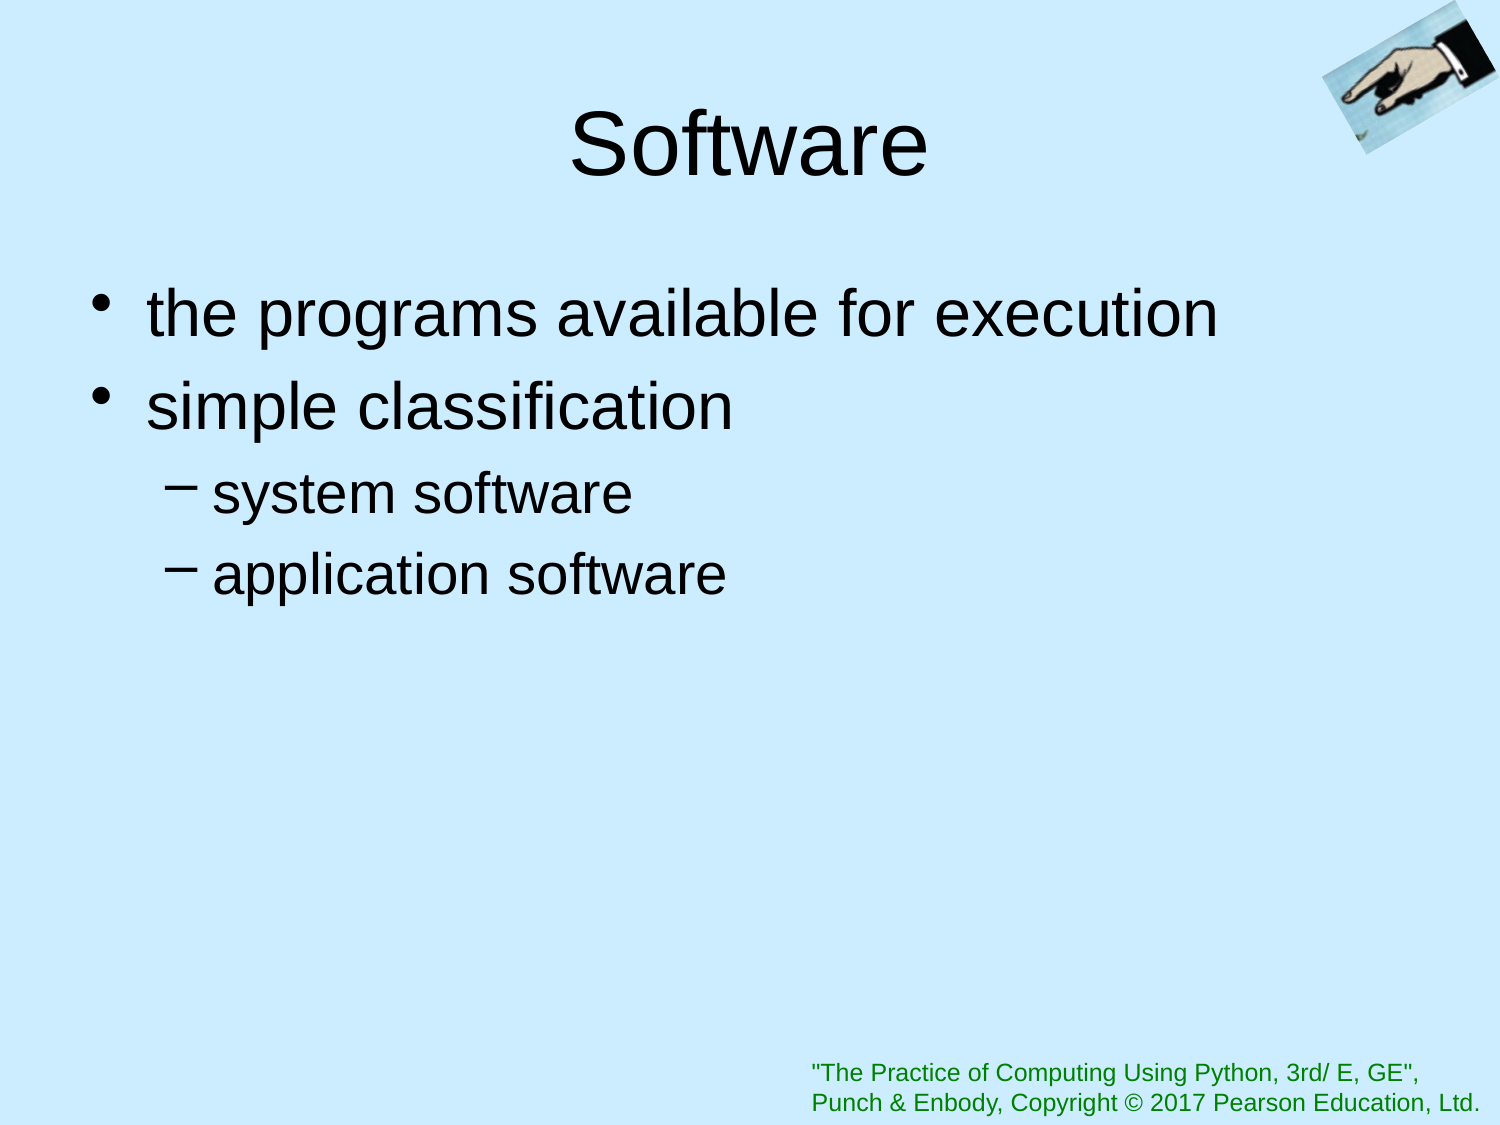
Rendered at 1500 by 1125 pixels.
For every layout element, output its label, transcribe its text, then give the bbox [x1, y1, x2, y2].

picture [1378, 0, 1499, 120]
title Software [75, 45, 1425, 233]
list the programs available for execution simple classification system software application software [75, 262, 1425, 1005]
